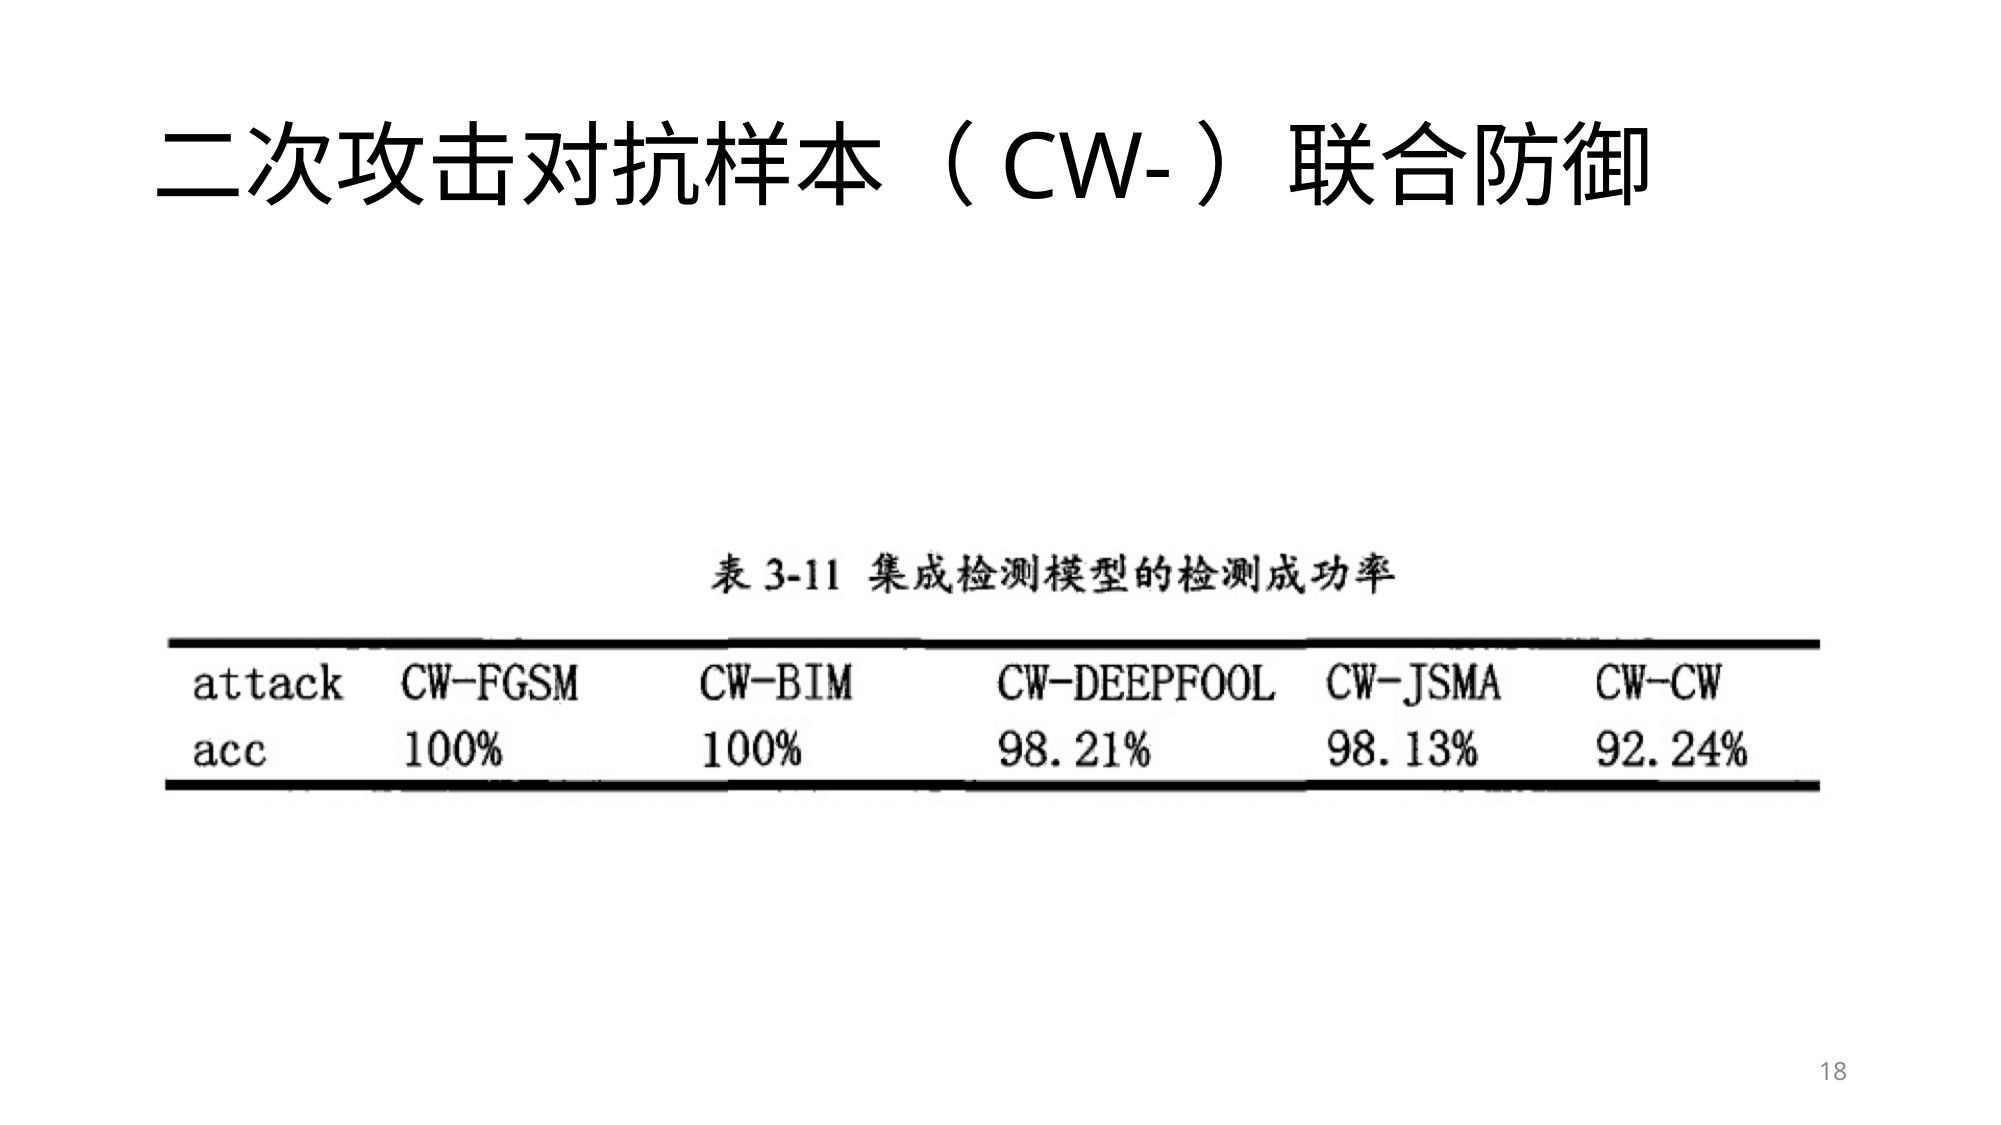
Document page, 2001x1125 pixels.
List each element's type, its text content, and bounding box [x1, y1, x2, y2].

slide_number 18 [1412, 1042, 1863, 1103]
title 二次攻击对抗样本（CW-）联合防御 [137, 59, 1863, 278]
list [157, 509, 1843, 804]
